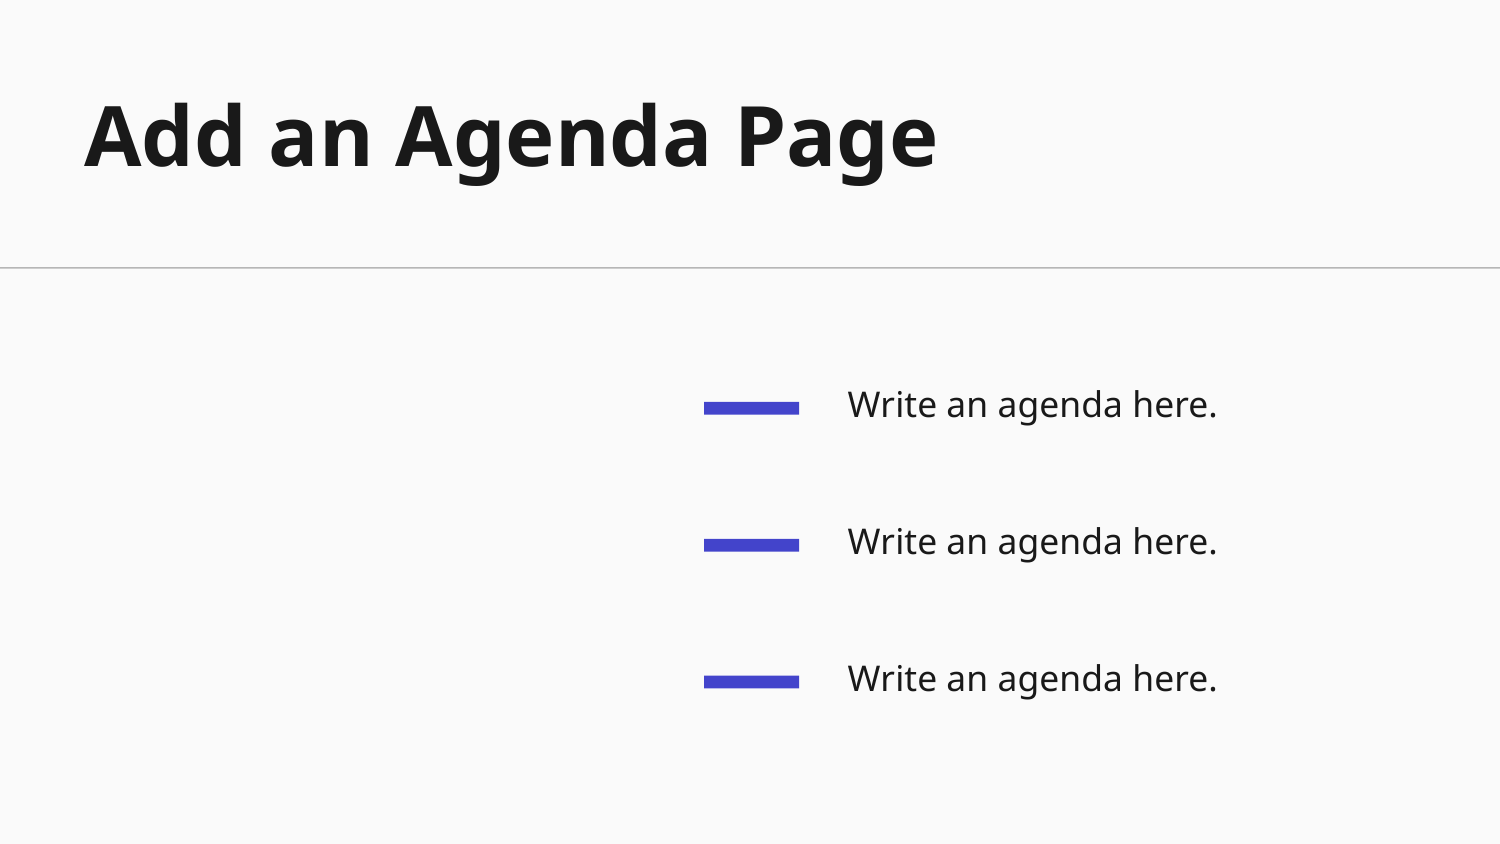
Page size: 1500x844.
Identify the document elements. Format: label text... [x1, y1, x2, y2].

text_box Add an Agenda Page [84, 83, 1017, 184]
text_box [703, 382, 1395, 426]
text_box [703, 519, 1395, 563]
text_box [703, 655, 1395, 700]
